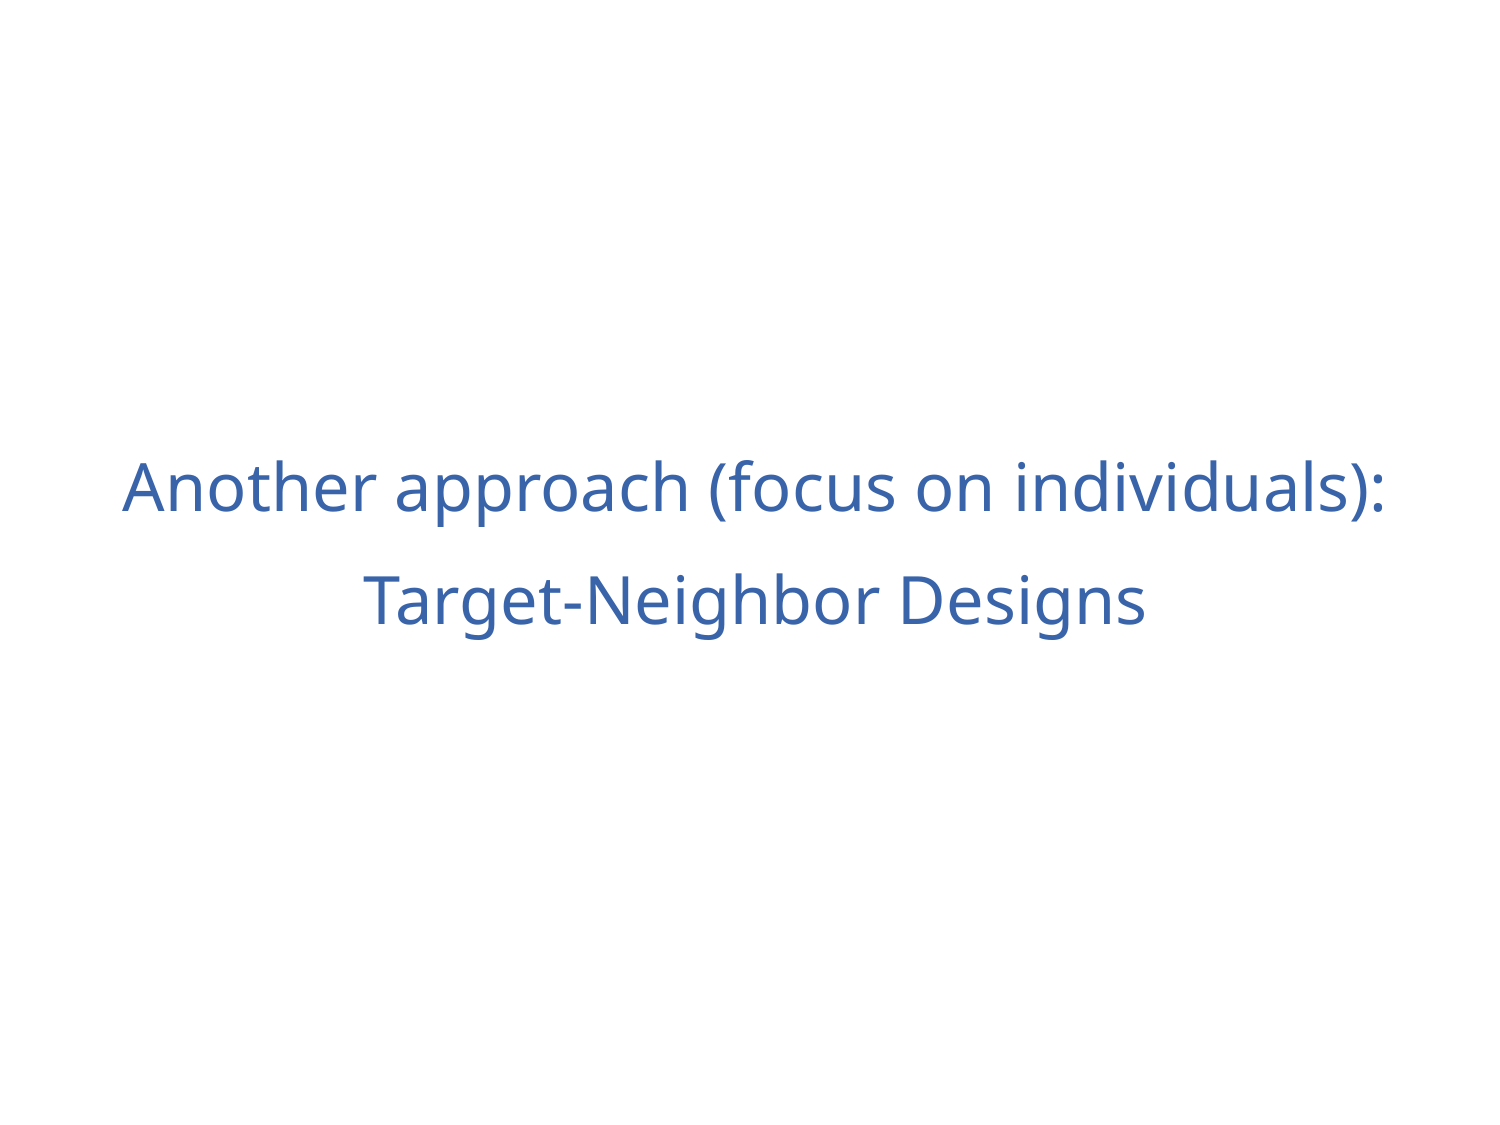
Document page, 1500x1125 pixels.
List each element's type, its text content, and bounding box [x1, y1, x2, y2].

text_box Another approach (focus on individuals): Target-Neighbor Designs [49, 437, 1463, 646]
